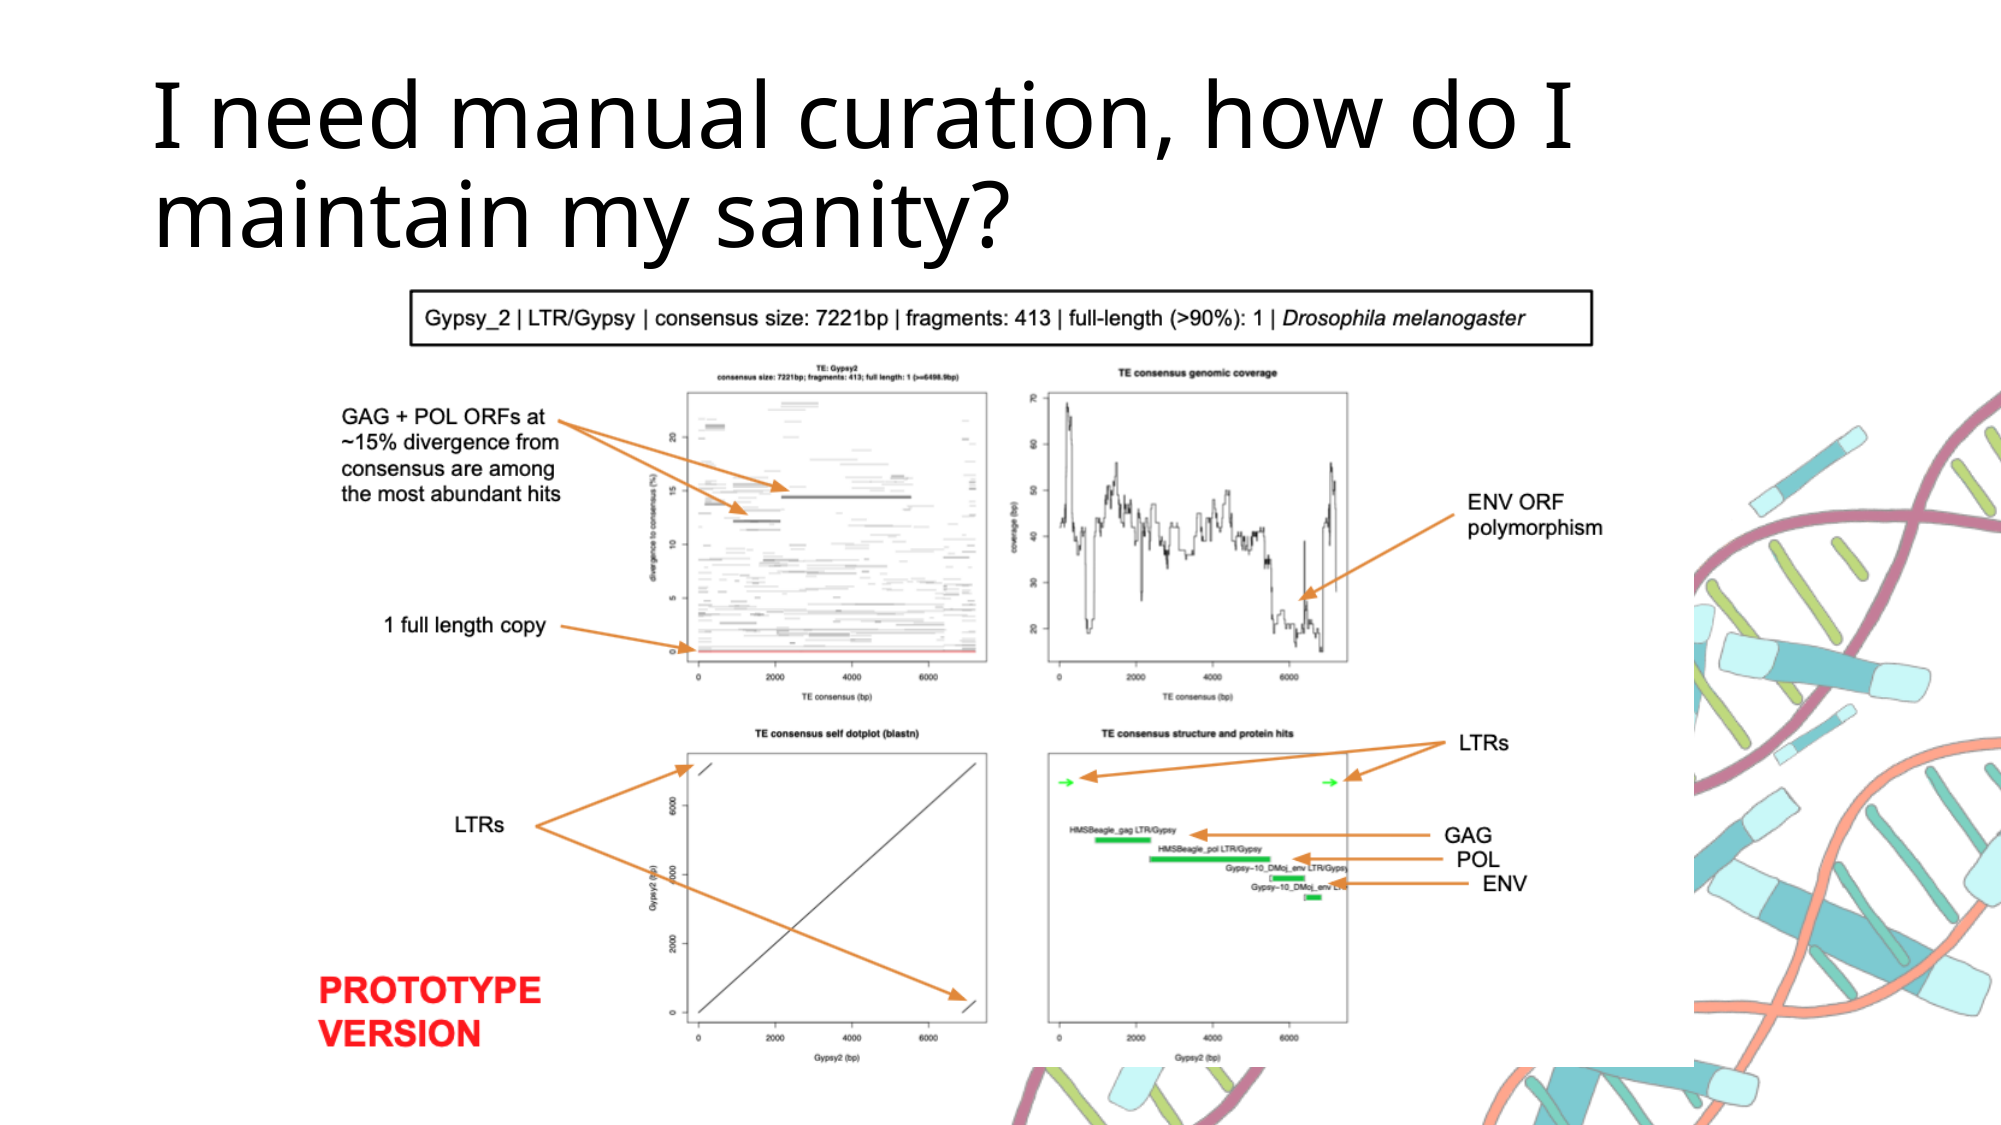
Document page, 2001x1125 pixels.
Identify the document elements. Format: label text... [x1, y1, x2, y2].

picture [306, 287, 1694, 1067]
title I need manual curation, how do I maintain my sanity? [137, 59, 1863, 278]
